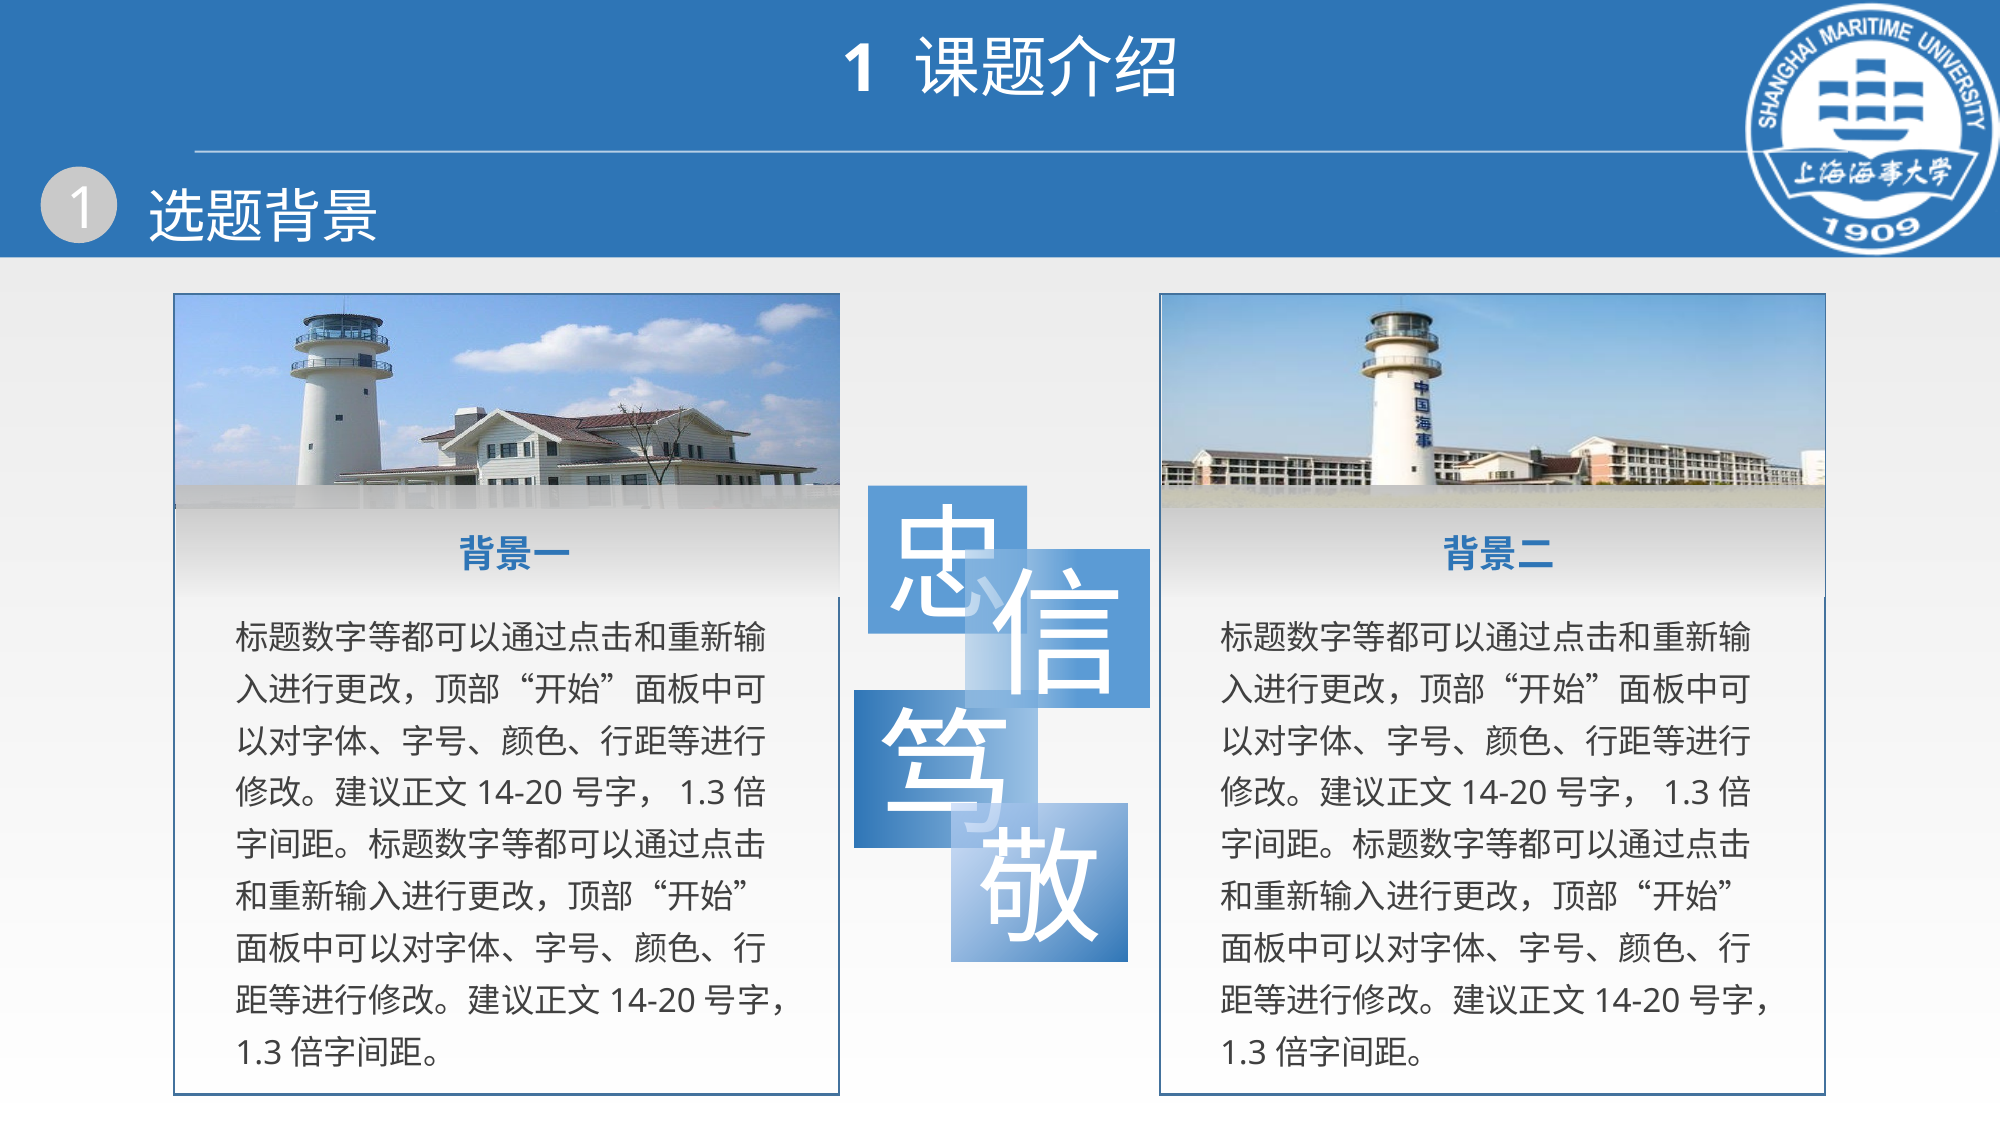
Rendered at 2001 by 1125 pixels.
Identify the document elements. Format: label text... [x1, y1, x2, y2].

text_box 信 [964, 549, 1150, 709]
text_box 忠 [867, 485, 1028, 635]
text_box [1160, 293, 1825, 1095]
text_box 1 [39, 165, 119, 245]
text_box 1 课题介绍 [306, 17, 1716, 112]
text_box 标题数字等都可以通过点击和重新输入进行更改，顶部“开始”面板中可以对字体、字号、颜色、行距等进行修改。建议正文14-20号字，1.3倍字间距。标题数字等都可以通过点击和重新输入进行更改，顶部“开始”面板中可以对字体、字号、颜色、行距等进行修改。建议正文14-20号字，1.3倍字间距。 [220, 598, 808, 1079]
picture [175, 295, 840, 509]
text_box 背景一 [443, 522, 586, 583]
picture [1745, 0, 2000, 258]
text_box 笃 [853, 689, 1039, 849]
text_box 敬 [951, 803, 1129, 962]
text_box 选题背景 [132, 151, 402, 257]
text_box [173, 293, 840, 1096]
text_box [175, 485, 841, 598]
text_box [0, 0, 1745, 258]
